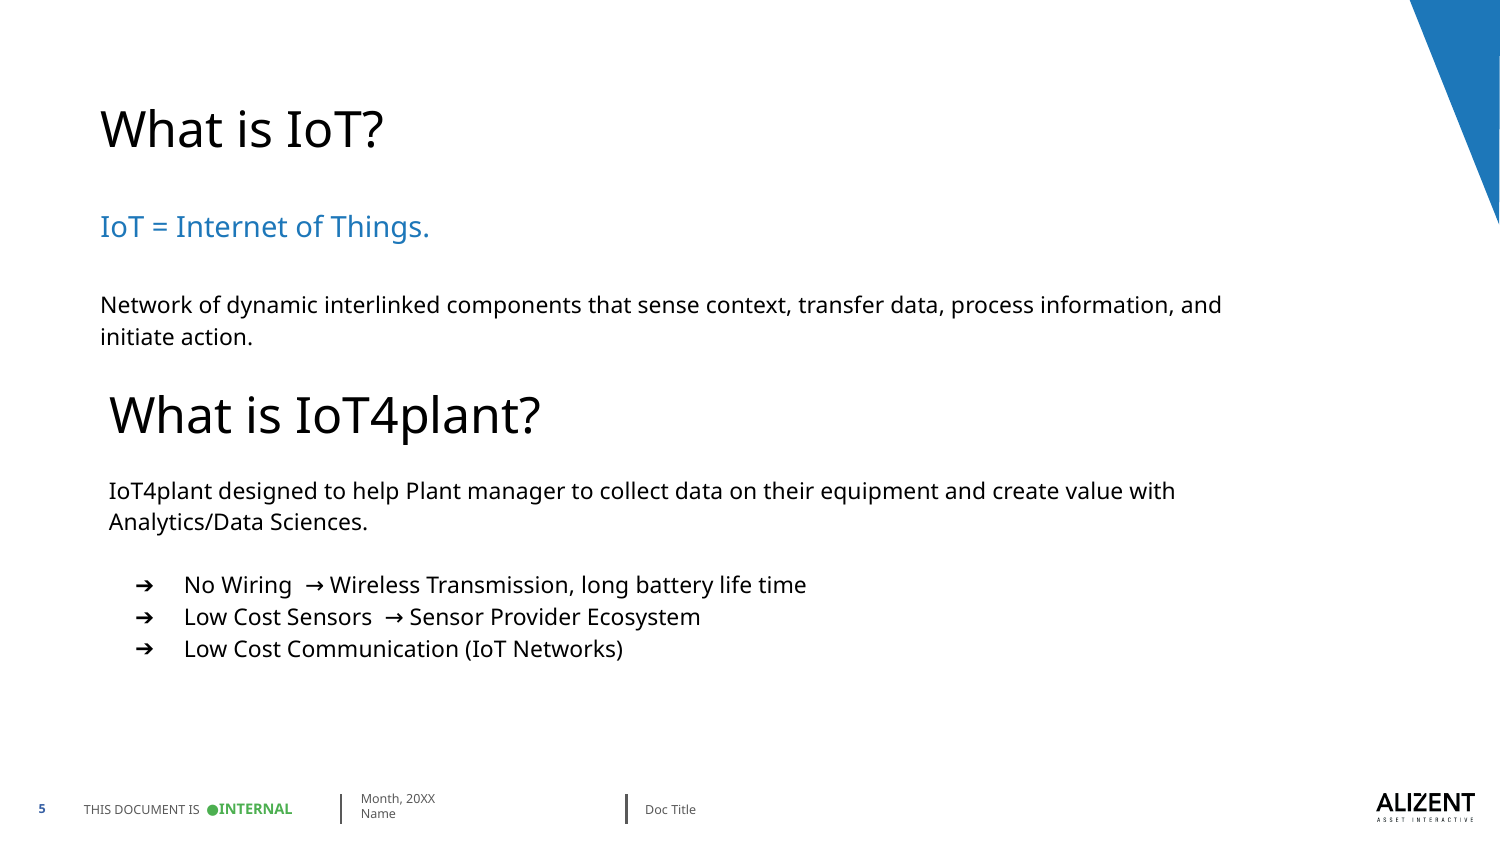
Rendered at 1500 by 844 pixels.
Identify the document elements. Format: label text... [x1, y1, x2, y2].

title What is IoT? [85, 82, 1288, 164]
title What is IoT4plant? [94, 368, 1297, 450]
list Network of dynamic interlinked components that sense context, transfer data, process information, and initiate action. [85, 271, 1288, 362]
subtitle IoT = Internet of Things. [85, 193, 808, 272]
list IoT4plant designed to help Plant manager to collect data on their equipment and create value with Analytics/Data Sciences. No Wiring → Wireless Transmission, long battery life time Low Cost Sensors → Sensor Provider Ecosystem Low Cost Communication (IoT Networks) [94, 457, 1297, 703]
picture [1376, 793, 1475, 822]
